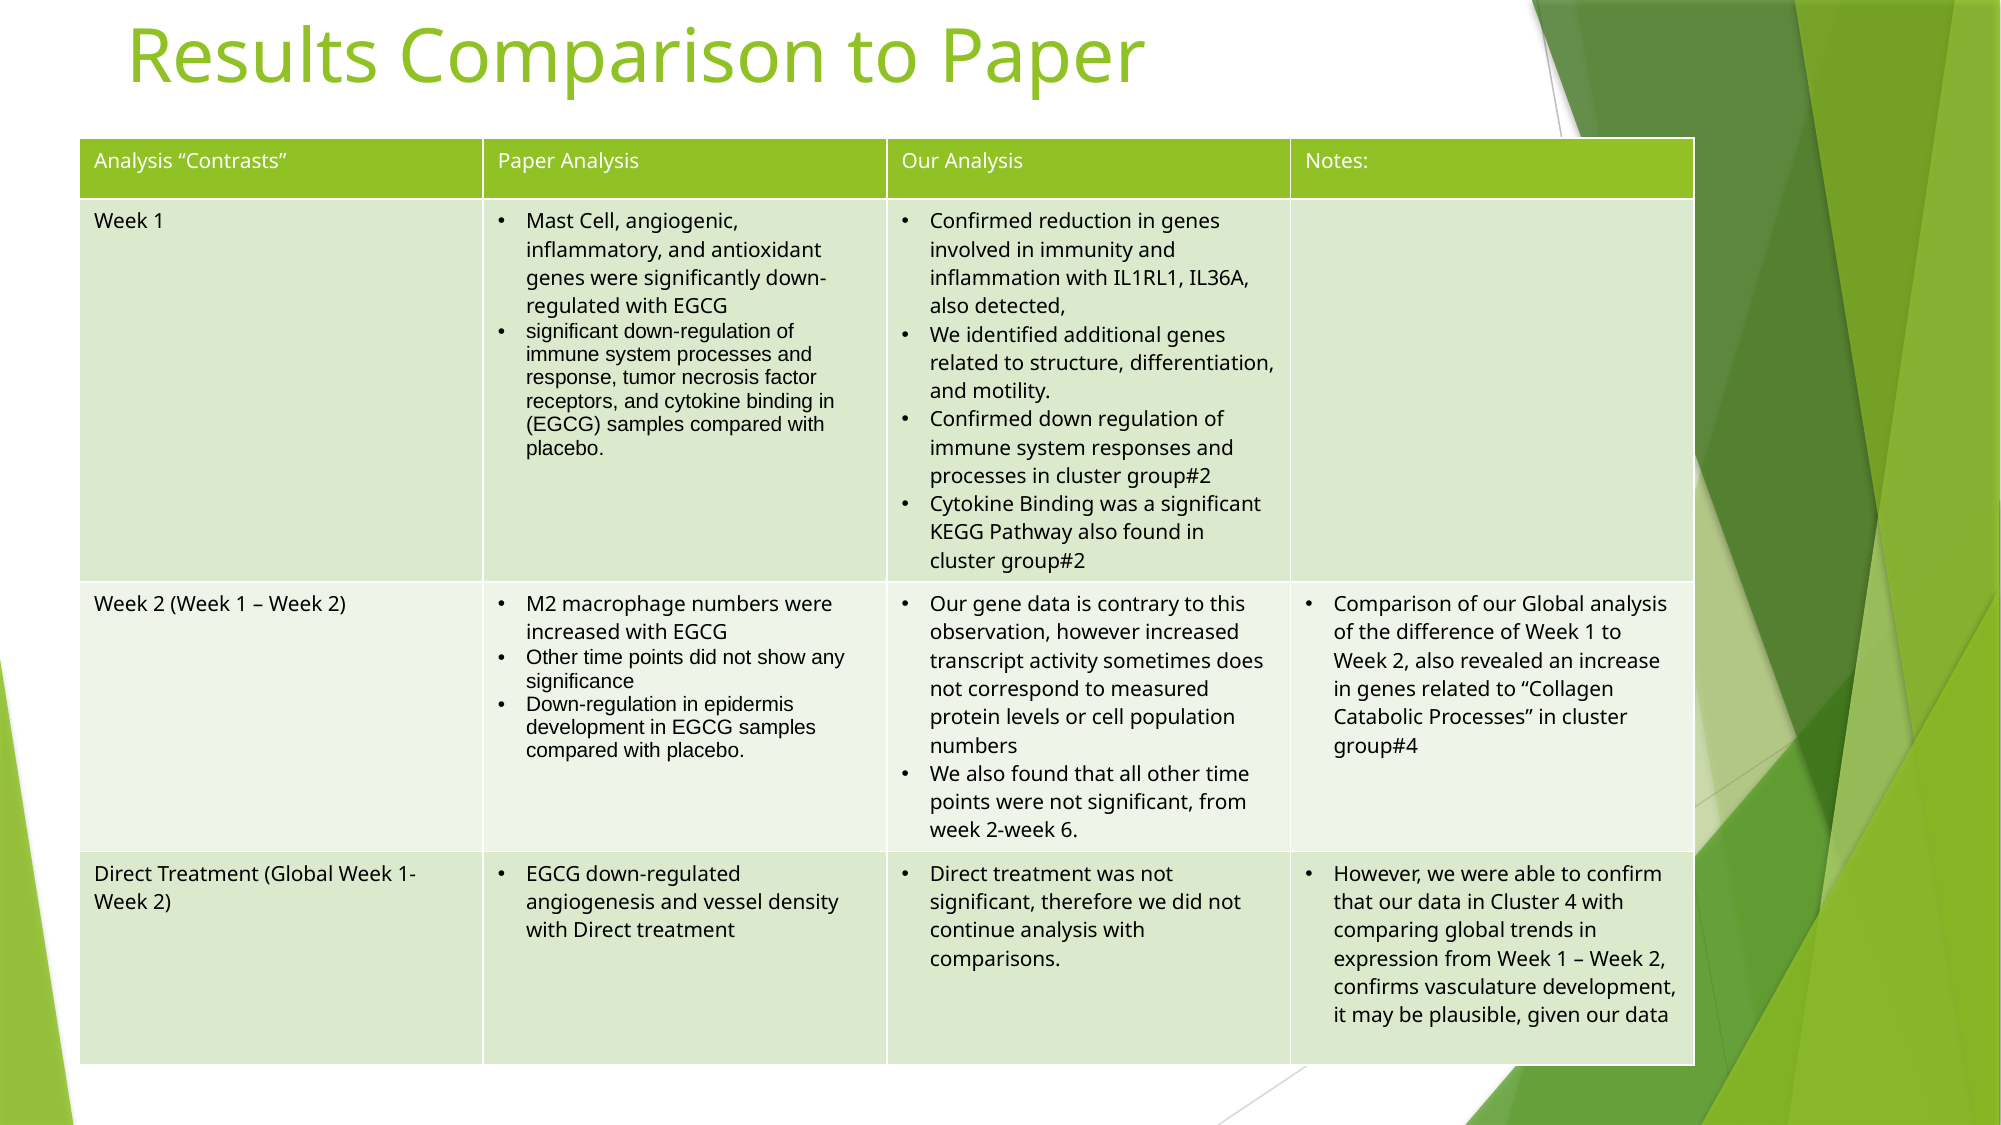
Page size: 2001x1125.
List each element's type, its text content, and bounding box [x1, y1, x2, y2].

table_cell Direct treatment was not significant, therefore we did not continue analysis with comparisons. [888, 852, 1290, 1064]
table_header Notes: [1291, 139, 1693, 198]
table_cell Confirmed reduction in genes involved in immunity and inflammation with IL1RL1, IL36A, also detected, We identified additional genes related to structure, differentiation, and motility. Confirmed down regulation of immune system responses and processes in cluster group#2 Cytokine Binding was a significant KEGG Pathway also found in cluster group#2 [888, 200, 1290, 581]
table_cell M2 macrophage numbers were increased with EGCG Other time points did not show any significance Down-regulation in epidermis development in EGCG samples compared with placebo. [484, 583, 886, 851]
table_header Paper Analysis [484, 139, 886, 198]
table_cell Direct Treatment (Global Week 1- Week 2) [80, 852, 482, 1064]
table_header Our Analysis [888, 139, 1290, 198]
table_cell Mast Cell, angiogenic, inflammatory, and antioxidant genes were significantly down-regulated with EGCG significant down-regulation of immune system processes and response, tumor necrosis factor receptors, and cytokine binding in (EGCG) samples compared with placebo. [484, 200, 886, 581]
title Results Comparison to Paper [111, 0, 1522, 137]
table_cell Week 1 [80, 200, 482, 581]
table_cell Comparison of our Global analysis of the difference of Week 1 to Week 2, also revealed an increase in genes related to “Collagen Catabolic Processes” in cluster group#4 [1291, 583, 1693, 851]
table_cell EGCG down-regulated angiogenesis and vessel density with Direct treatment [484, 852, 886, 1064]
table_cell However, we were able to confirm that our data in Cluster 4 with comparing global trends in expression from Week 1 – Week 2, confirms vasculature development, it may be plausible, given our data [1291, 852, 1693, 1064]
table_cell Our gene data is contrary to this observation, however increased transcript activity sometimes does not correspond to measured protein levels or cell population numbers We also found that all other time points were not significant, from week 2-week 6. [888, 583, 1290, 851]
table_cell Week 2 (Week 1 – Week 2) [80, 583, 482, 851]
table_header Analysis “Contrasts” [80, 139, 482, 198]
table_cell [1291, 200, 1693, 581]
